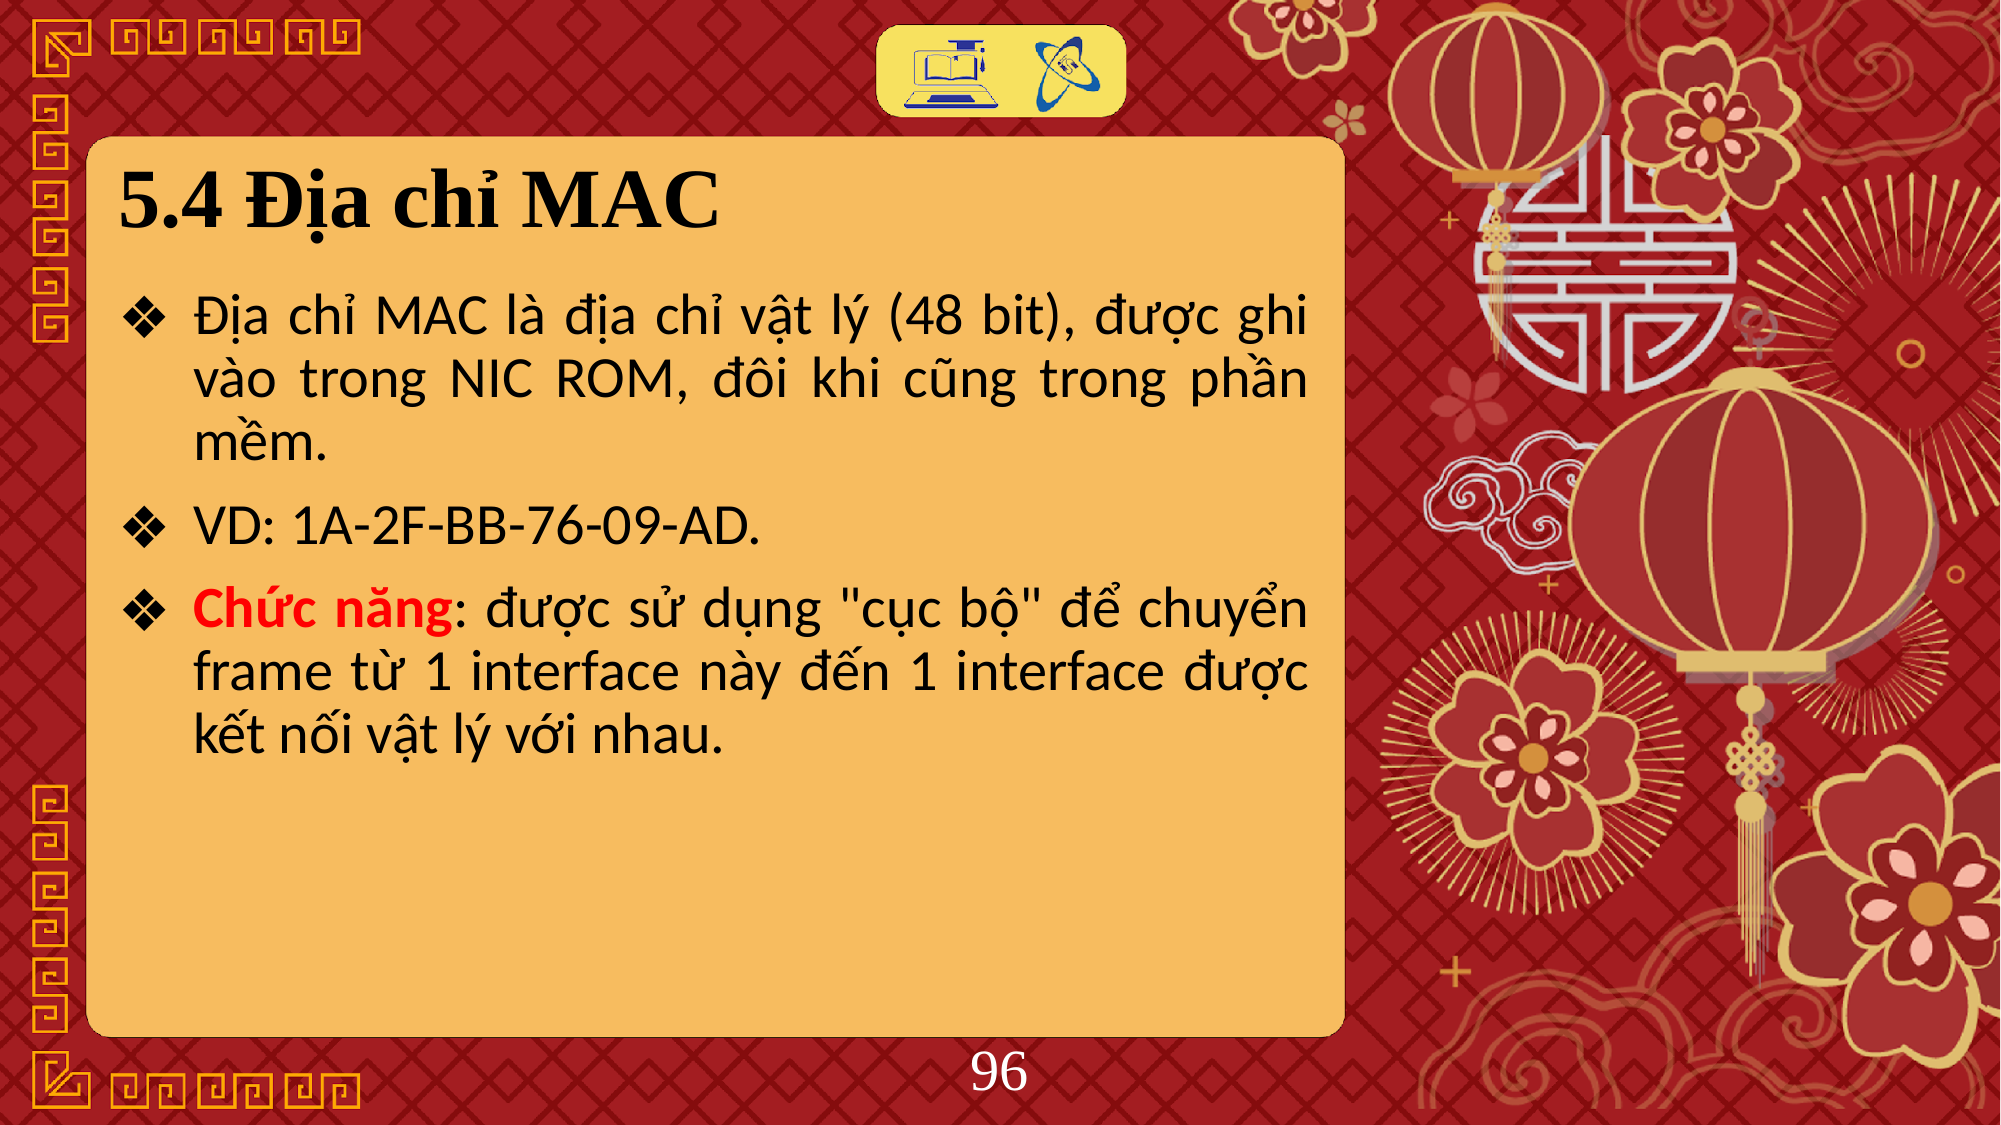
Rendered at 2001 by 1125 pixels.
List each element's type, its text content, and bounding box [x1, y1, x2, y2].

picture [0, 0, 2001, 1125]
title 5.4 Địa chỉ MAC [103, 146, 1325, 254]
slide_number ‹#› [774, 1037, 1225, 1098]
list Địa chỉ MAC là địa chỉ vật lý (48 bit), được ghi vào trong NIC ROM, đôi khi cũng trong phần mềm. VD: 1A-2F-BB-76-09-AD. Chức năng: được sử dụng "cục bộ" để chuyển frame từ 1 interface này đến 1 interface được kết nối vật lý với nhau. [103, 276, 1325, 1022]
